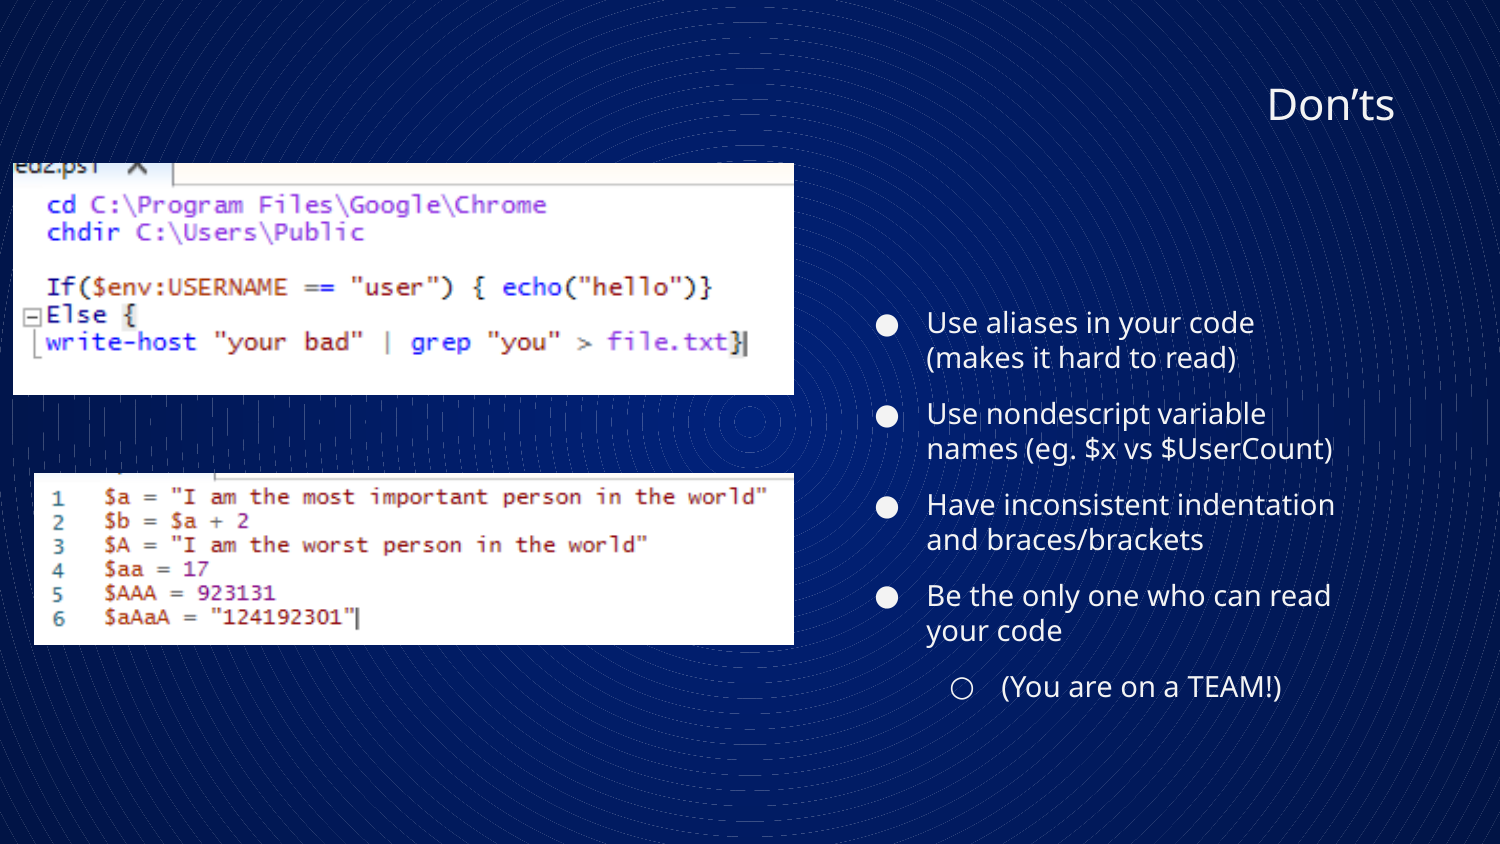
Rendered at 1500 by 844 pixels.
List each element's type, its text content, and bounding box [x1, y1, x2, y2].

list Use aliases in your code (makes it hard to read) Use nondescript variable names (eg. $x vs $UserCount) Have inconsistent indentation and braces/brackets Be the only one who can read your code (You are on a TEAM!) [836, 289, 1374, 704]
picture [34, 473, 795, 645]
picture [12, 163, 795, 395]
title Don’ts [567, 62, 1411, 147]
